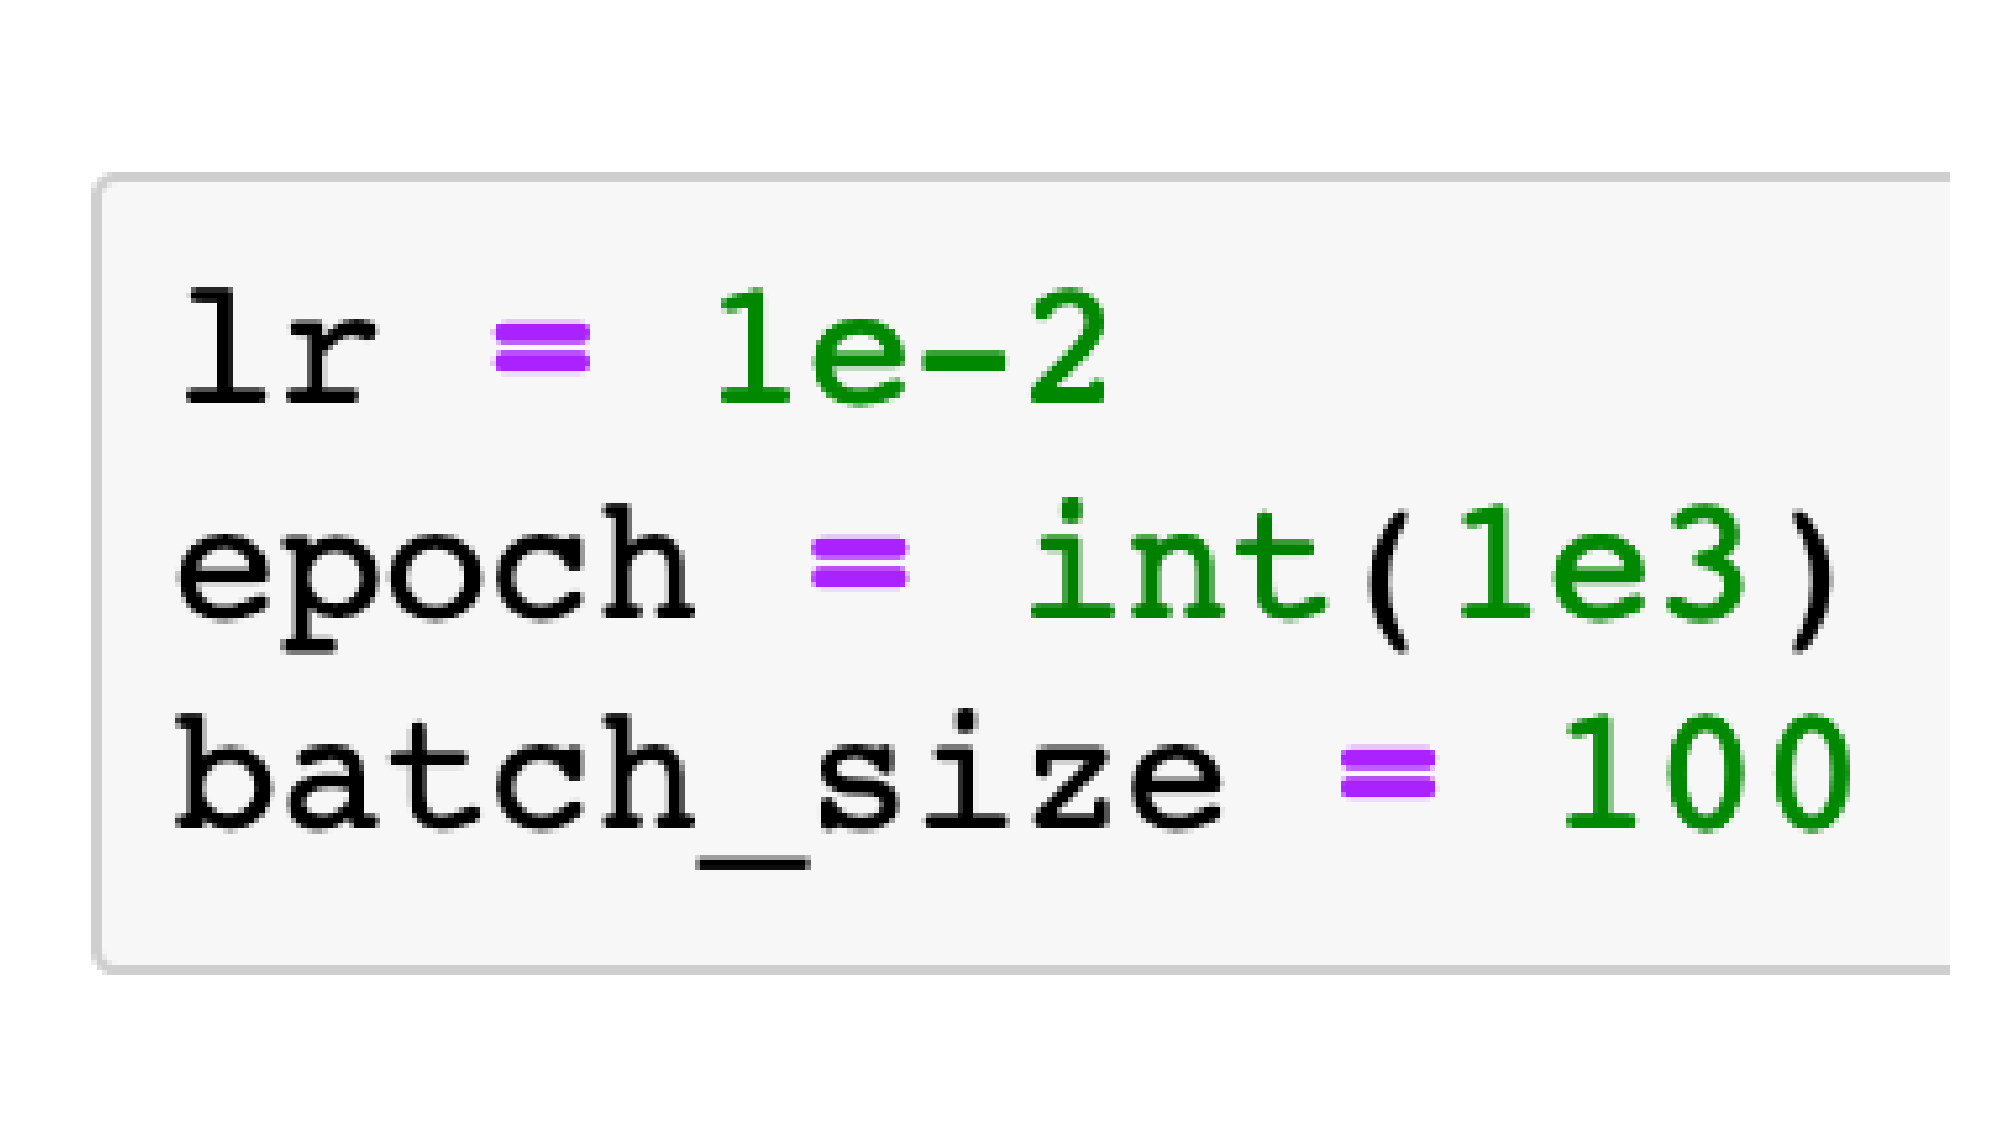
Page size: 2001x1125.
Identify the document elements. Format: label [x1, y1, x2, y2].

picture [8, 83, 1950, 1060]
